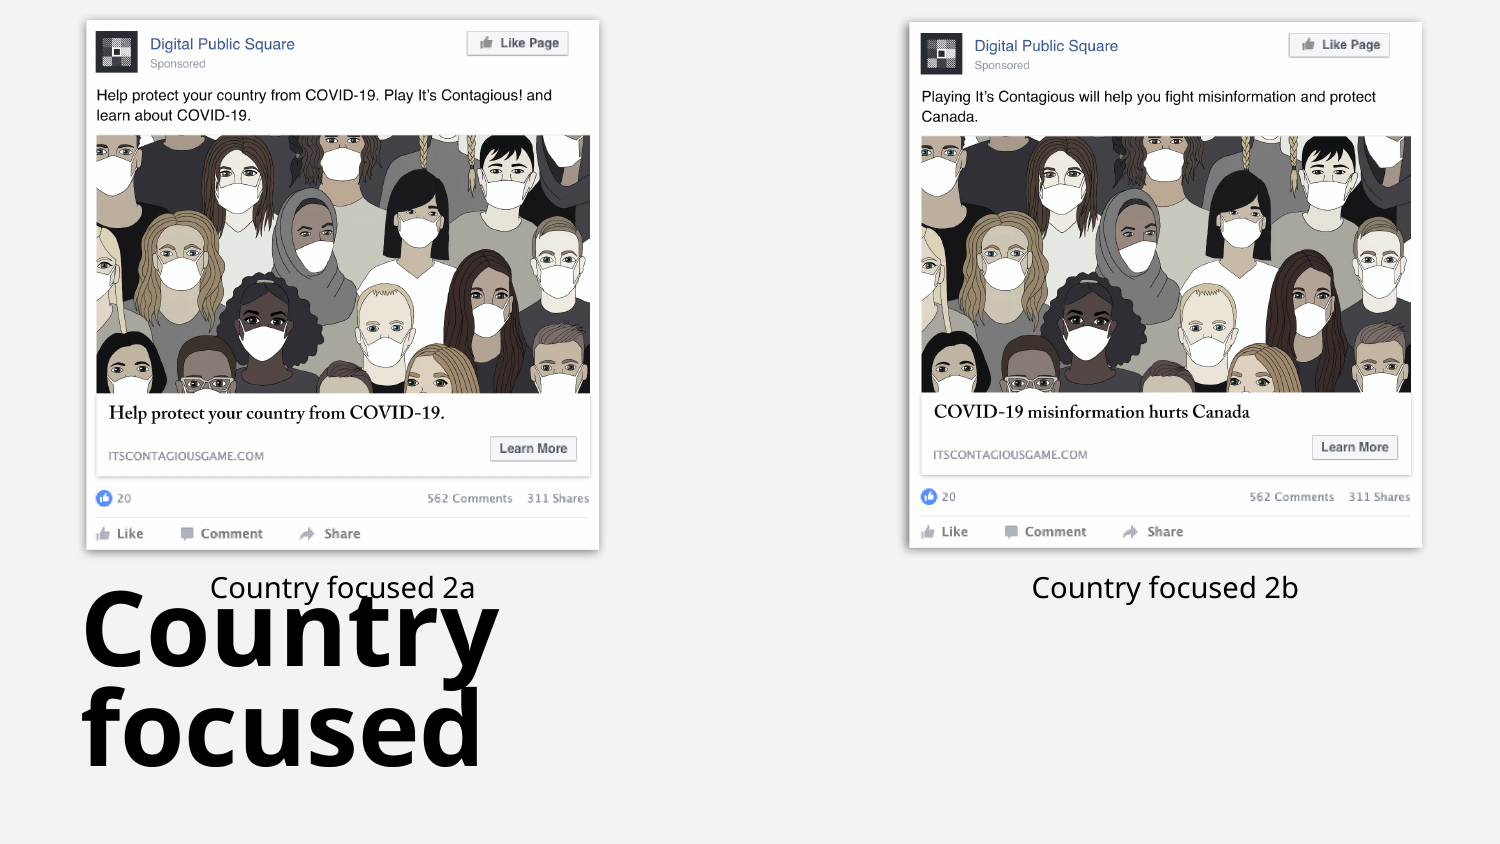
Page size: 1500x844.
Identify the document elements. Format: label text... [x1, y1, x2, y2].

picture [86, 19, 600, 550]
text_box Country focused 2b [909, 554, 1422, 629]
title Country focused [64, 542, 938, 802]
picture [908, 22, 1423, 548]
text_box Country focused 2a [86, 557, 600, 629]
